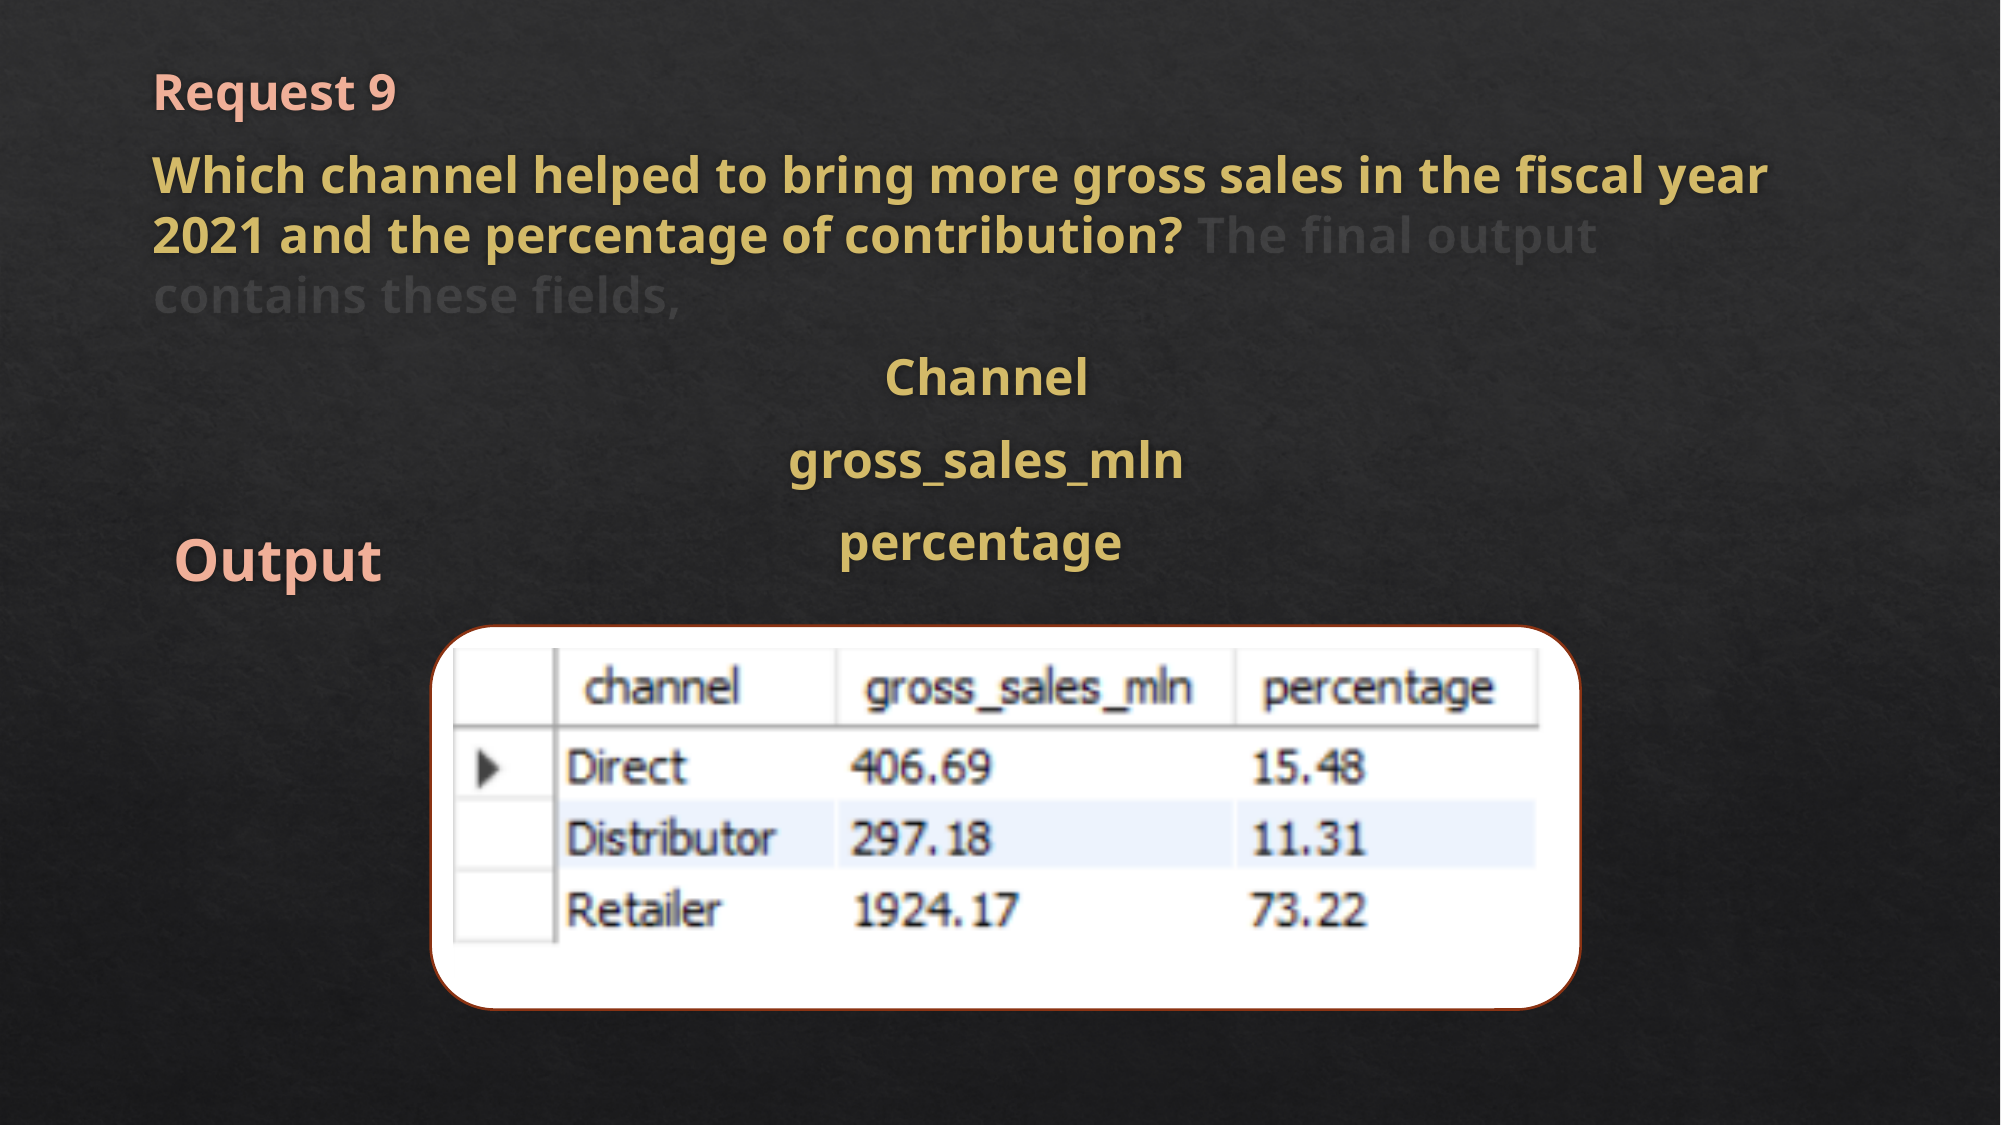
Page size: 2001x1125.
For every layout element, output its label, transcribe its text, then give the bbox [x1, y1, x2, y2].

text_box [429, 624, 1582, 1011]
picture [452, 648, 1547, 978]
text_box Output [158, 515, 2000, 609]
list Request 9 Which channel helped to bring more gross sales in the fiscal year 2021 and the percentage of contribution? The final output contains these fields, Channel gross_sales_mln percentage [137, 53, 1837, 333]
